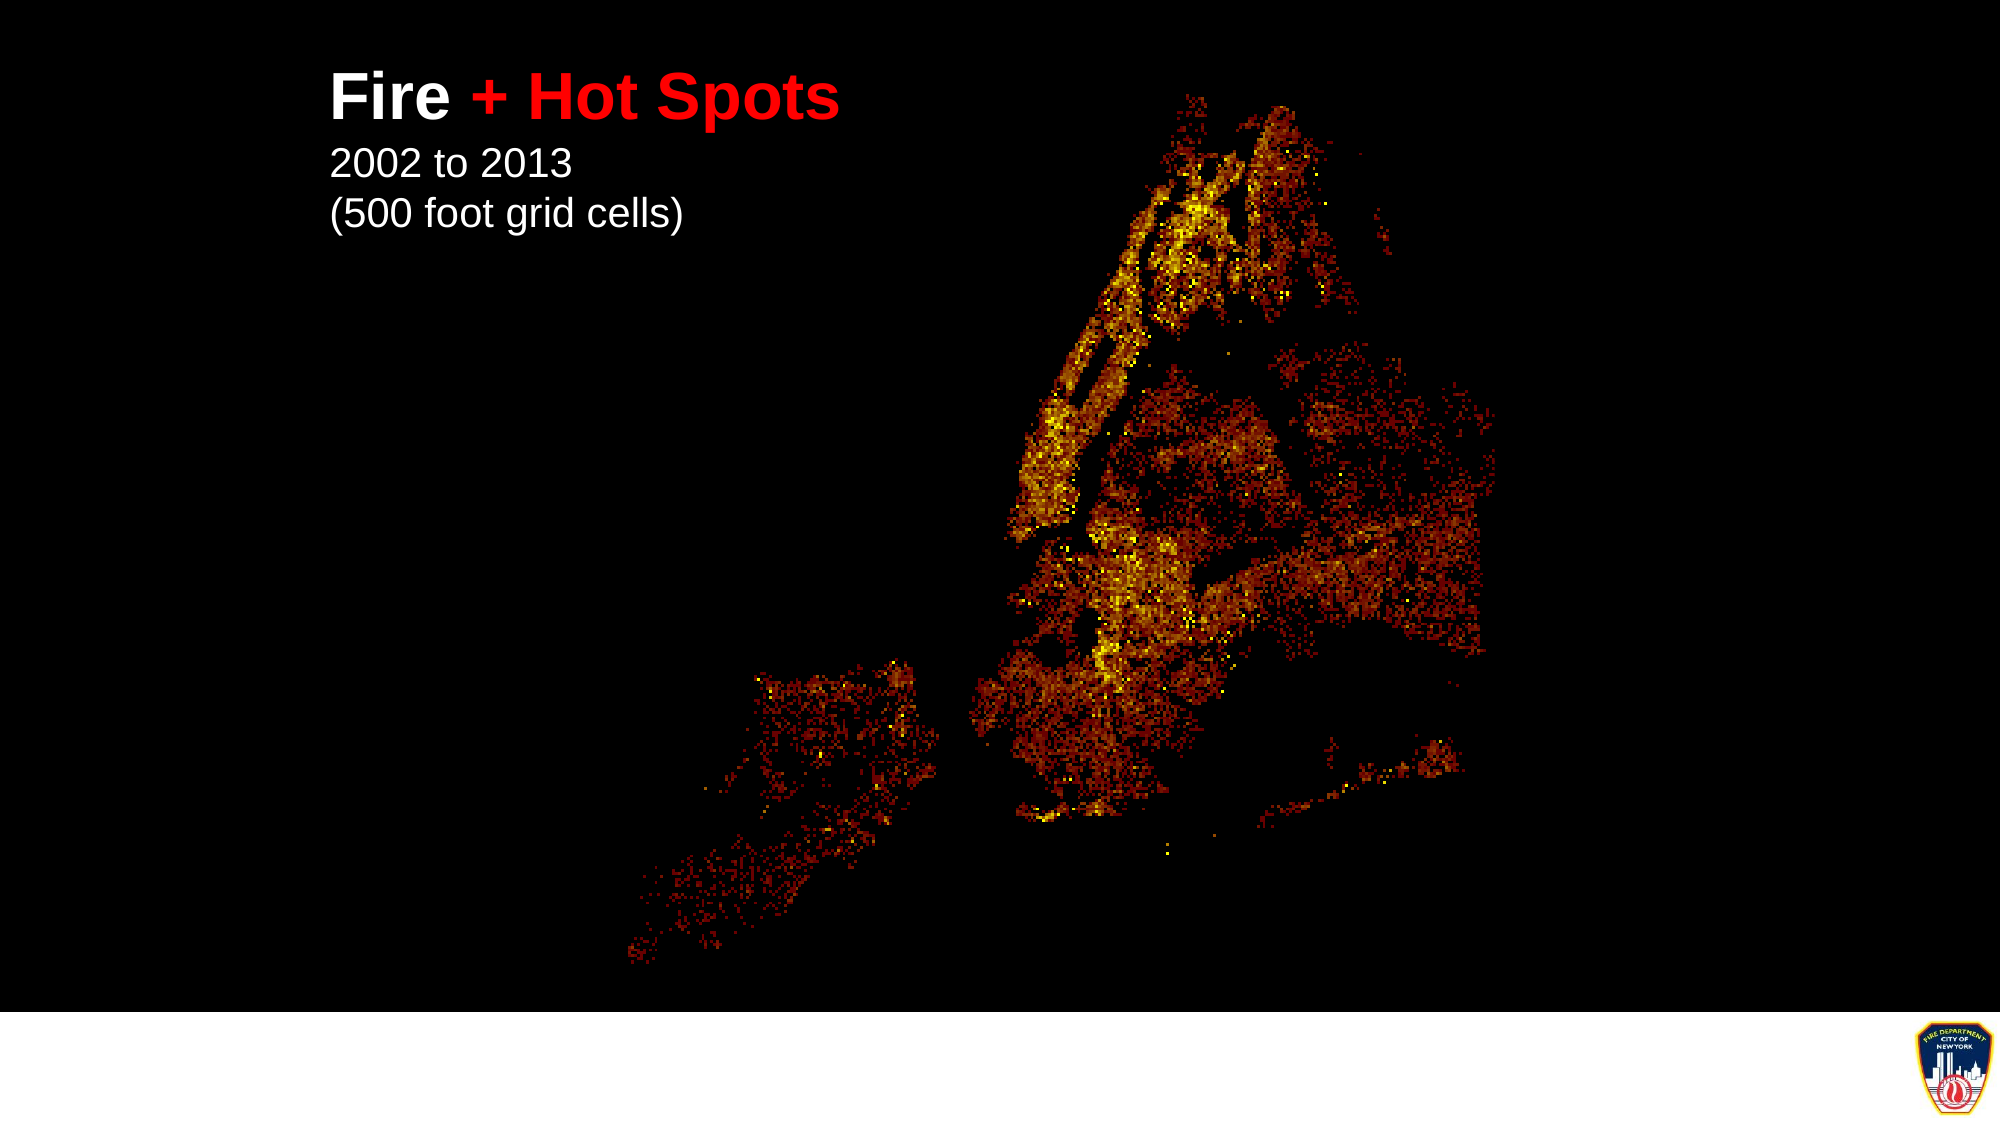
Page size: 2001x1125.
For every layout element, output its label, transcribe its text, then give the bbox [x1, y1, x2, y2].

text_box Fire + Hot Spots [314, 45, 1000, 128]
picture [1910, 1018, 2000, 1118]
picture [579, 93, 1496, 965]
text_box [0, 1012, 2000, 1125]
text_box 2002 to 2013 (500 foot grid cells) [314, 128, 579, 586]
